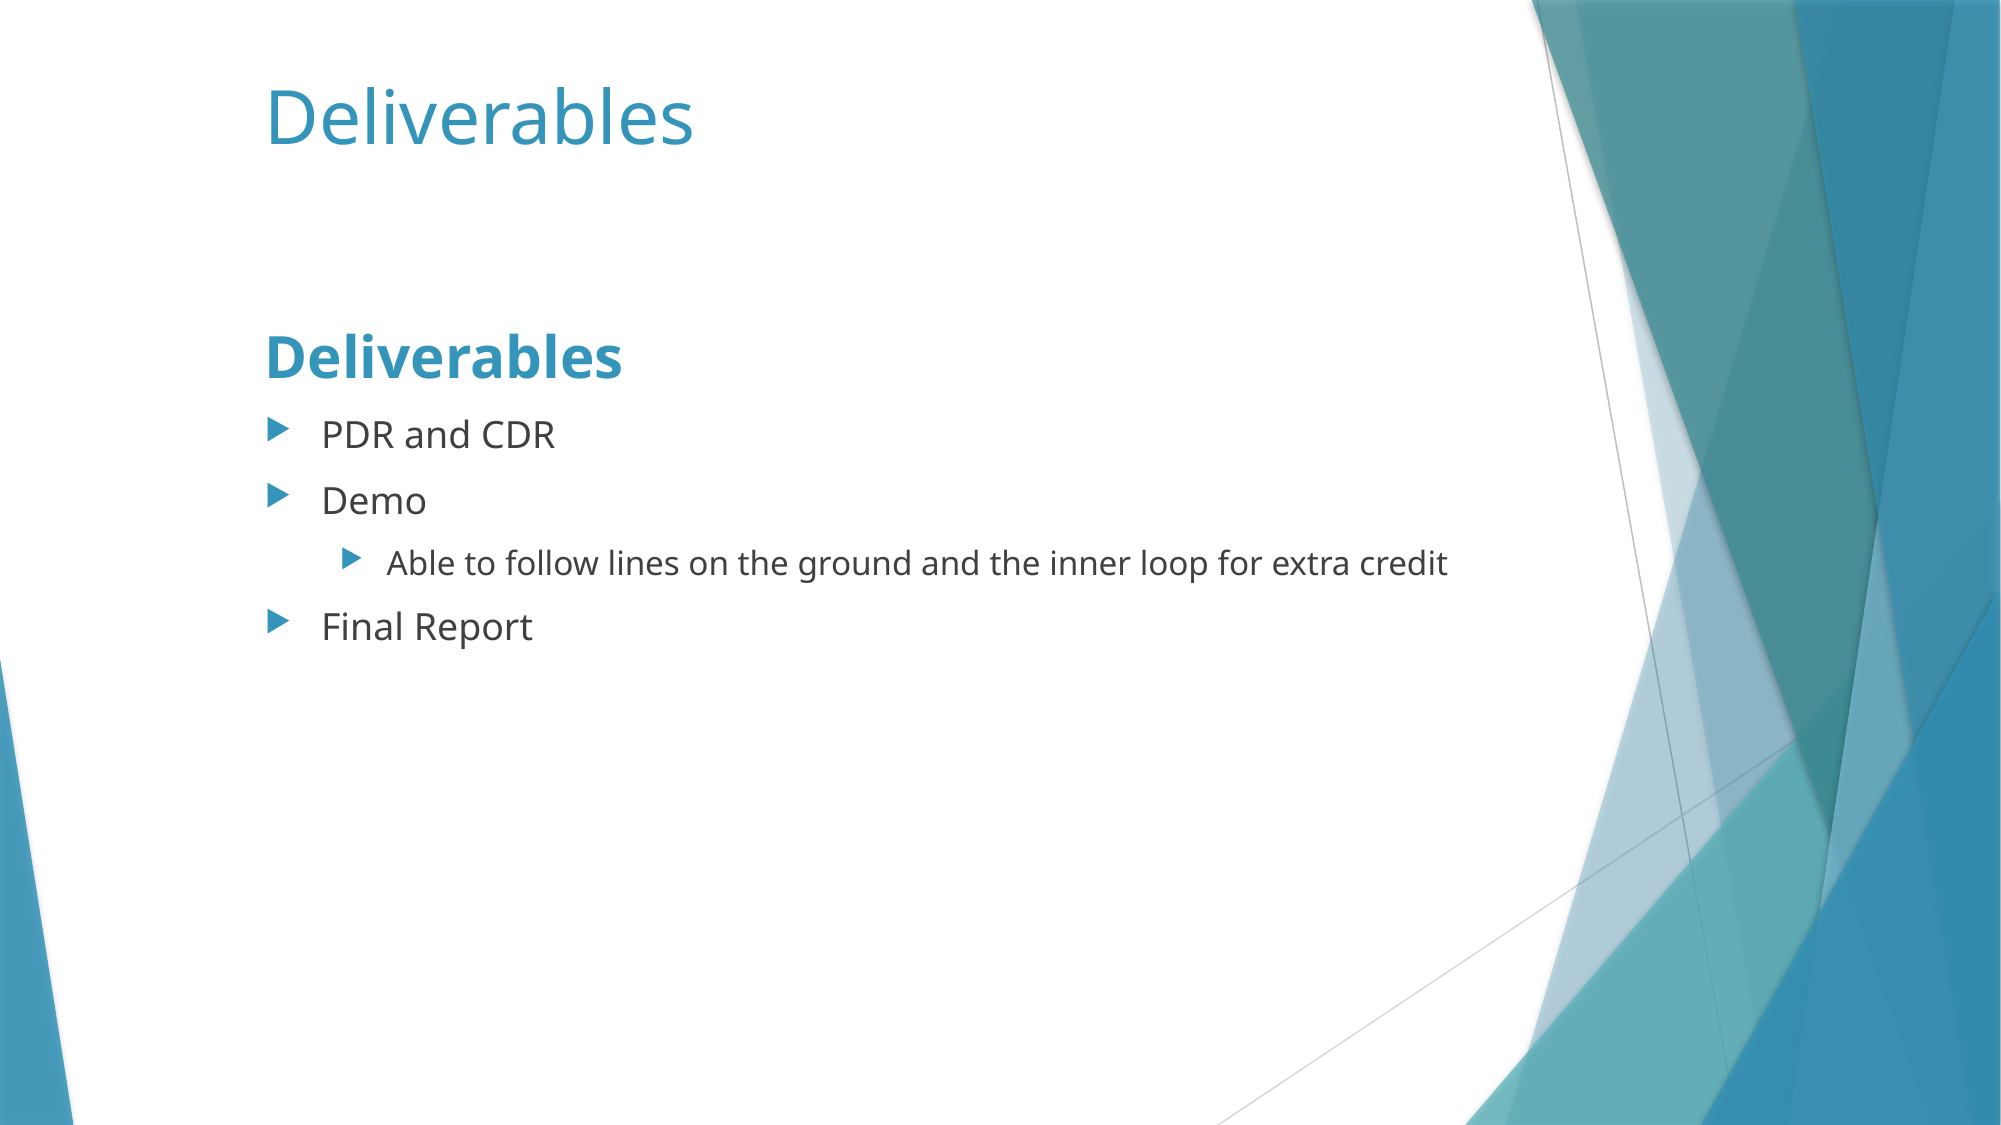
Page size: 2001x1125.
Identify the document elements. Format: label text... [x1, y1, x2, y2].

list Deliverables PDR and CDR Demo Able to follow lines on the ground and the inner loop for extra credit Final Report [249, 312, 1749, 988]
text_box Deliverables [249, 62, 1750, 288]
